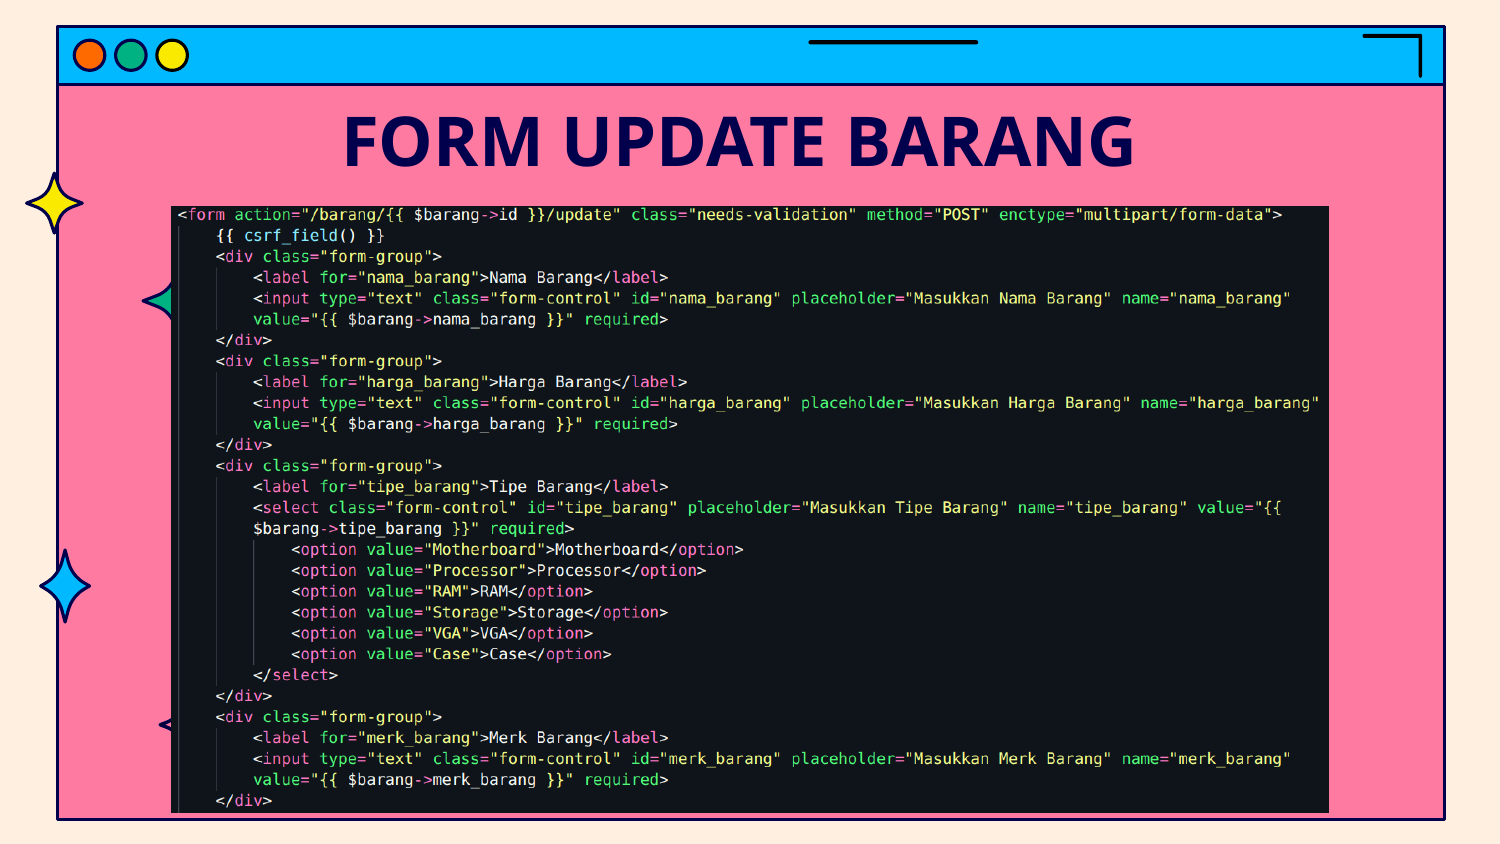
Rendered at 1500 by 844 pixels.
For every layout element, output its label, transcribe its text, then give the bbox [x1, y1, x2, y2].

text_box [159, 721, 166, 728]
picture [171, 206, 1329, 813]
text_box FORM UPDATE BARANG [3, 83, 1477, 177]
